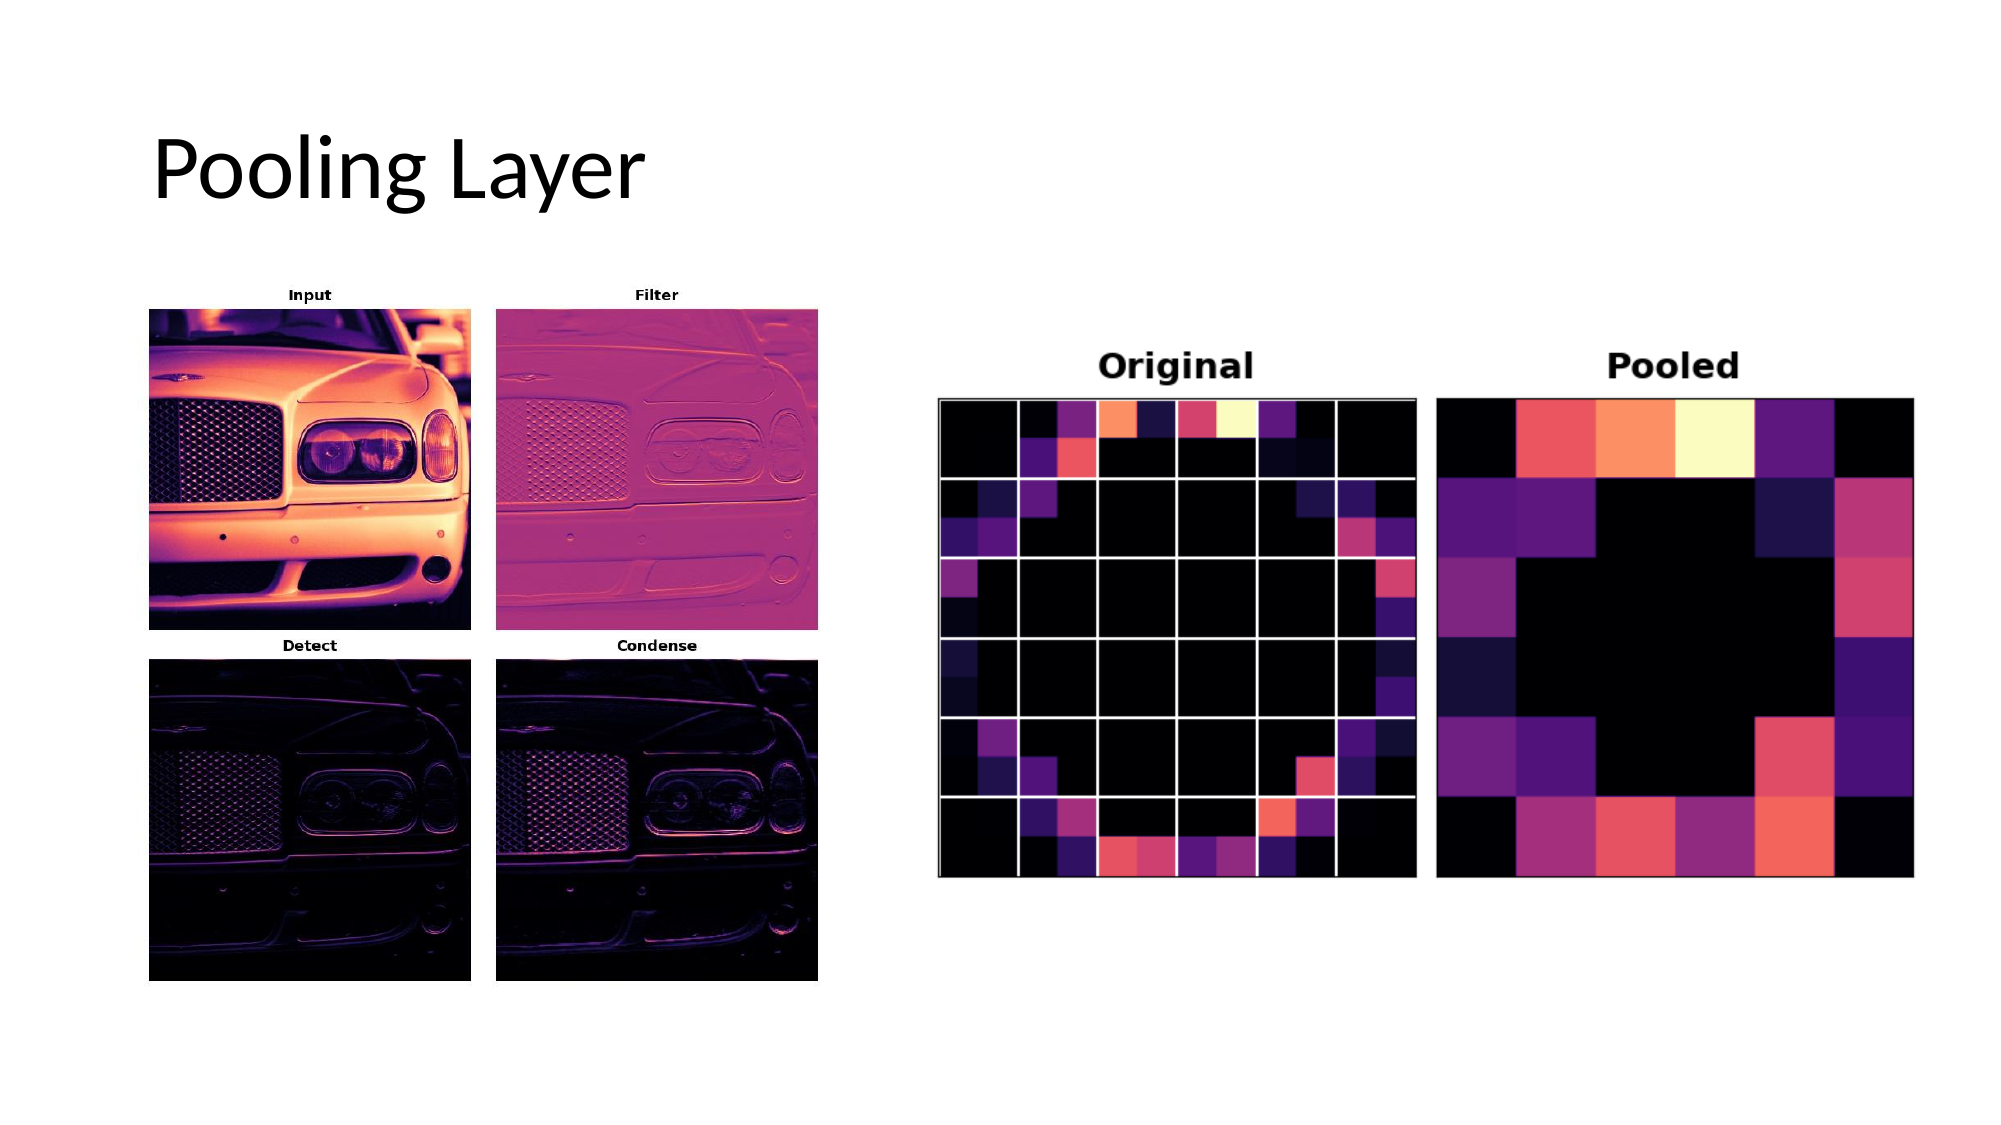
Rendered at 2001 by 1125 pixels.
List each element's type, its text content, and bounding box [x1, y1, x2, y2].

title Pooling Layer [137, 59, 1863, 278]
picture [916, 328, 1935, 916]
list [137, 277, 829, 992]
